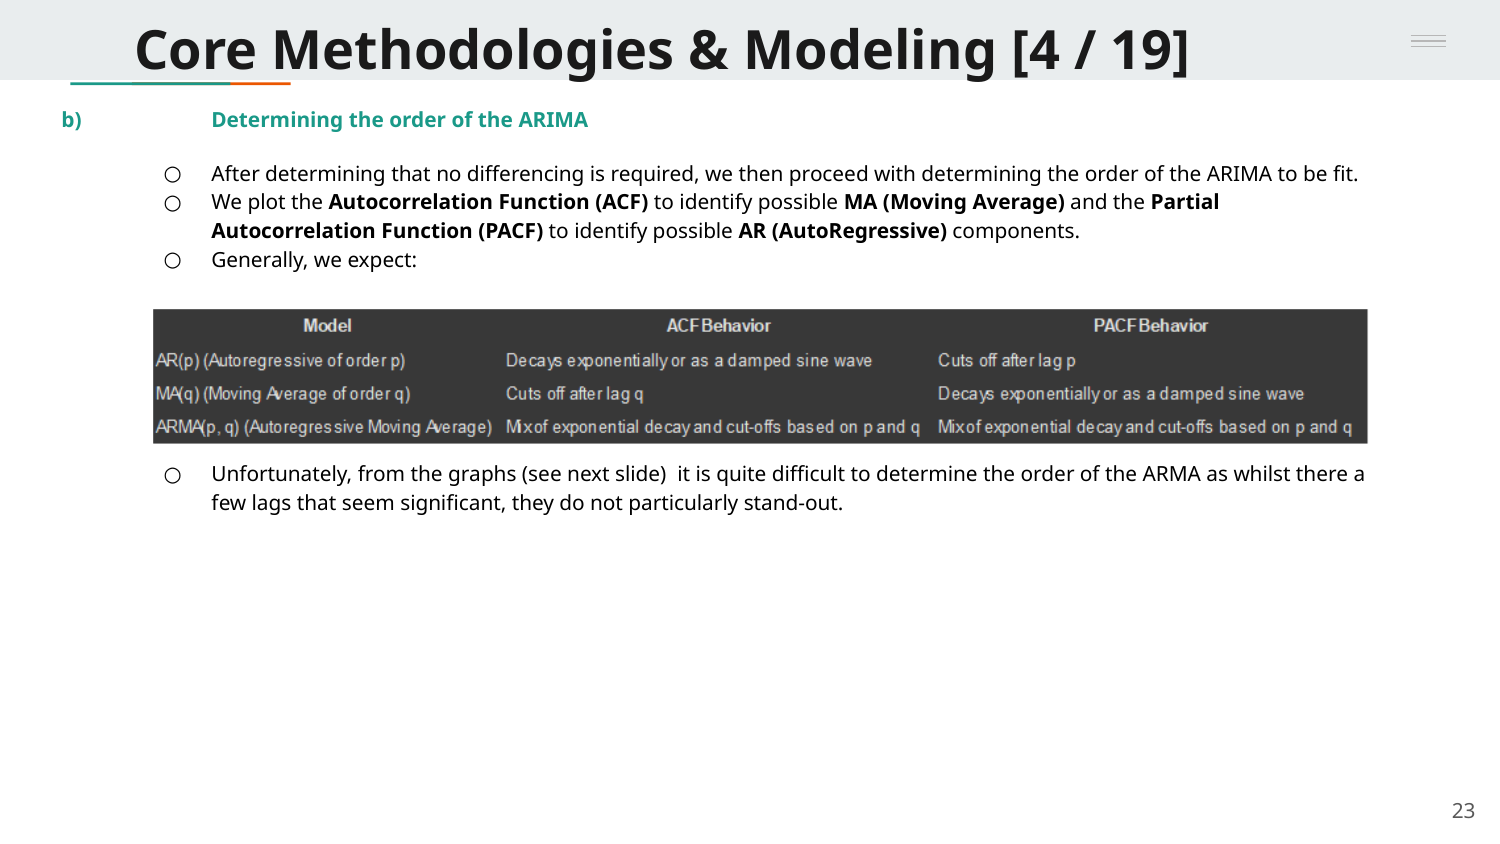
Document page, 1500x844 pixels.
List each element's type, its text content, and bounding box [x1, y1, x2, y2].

title Core Methodologies & Modeling [4 / 19] [119, 0, 1381, 88]
picture [152, 308, 1369, 445]
slide_number ‹#› [1400, 779, 1491, 844]
list b) Determining the order of the ARIMA After determining that no differencing is required, we then proceed with determining the order of the ARIMA to be fit. We plot the Autocorrelation Function (ACF) to identify possible MA (Moving Average) and the Partial Autocorrelation Function (PACF) to identify possible AR (AutoRegressive) components. Generally, we expect: Unfortunately, from the graphs (see next slide) it is quite difficult to determine the order of the ARMA as whilst there a few lags that seem significant, they do not particularly stand-out. [46, 87, 1401, 844]
